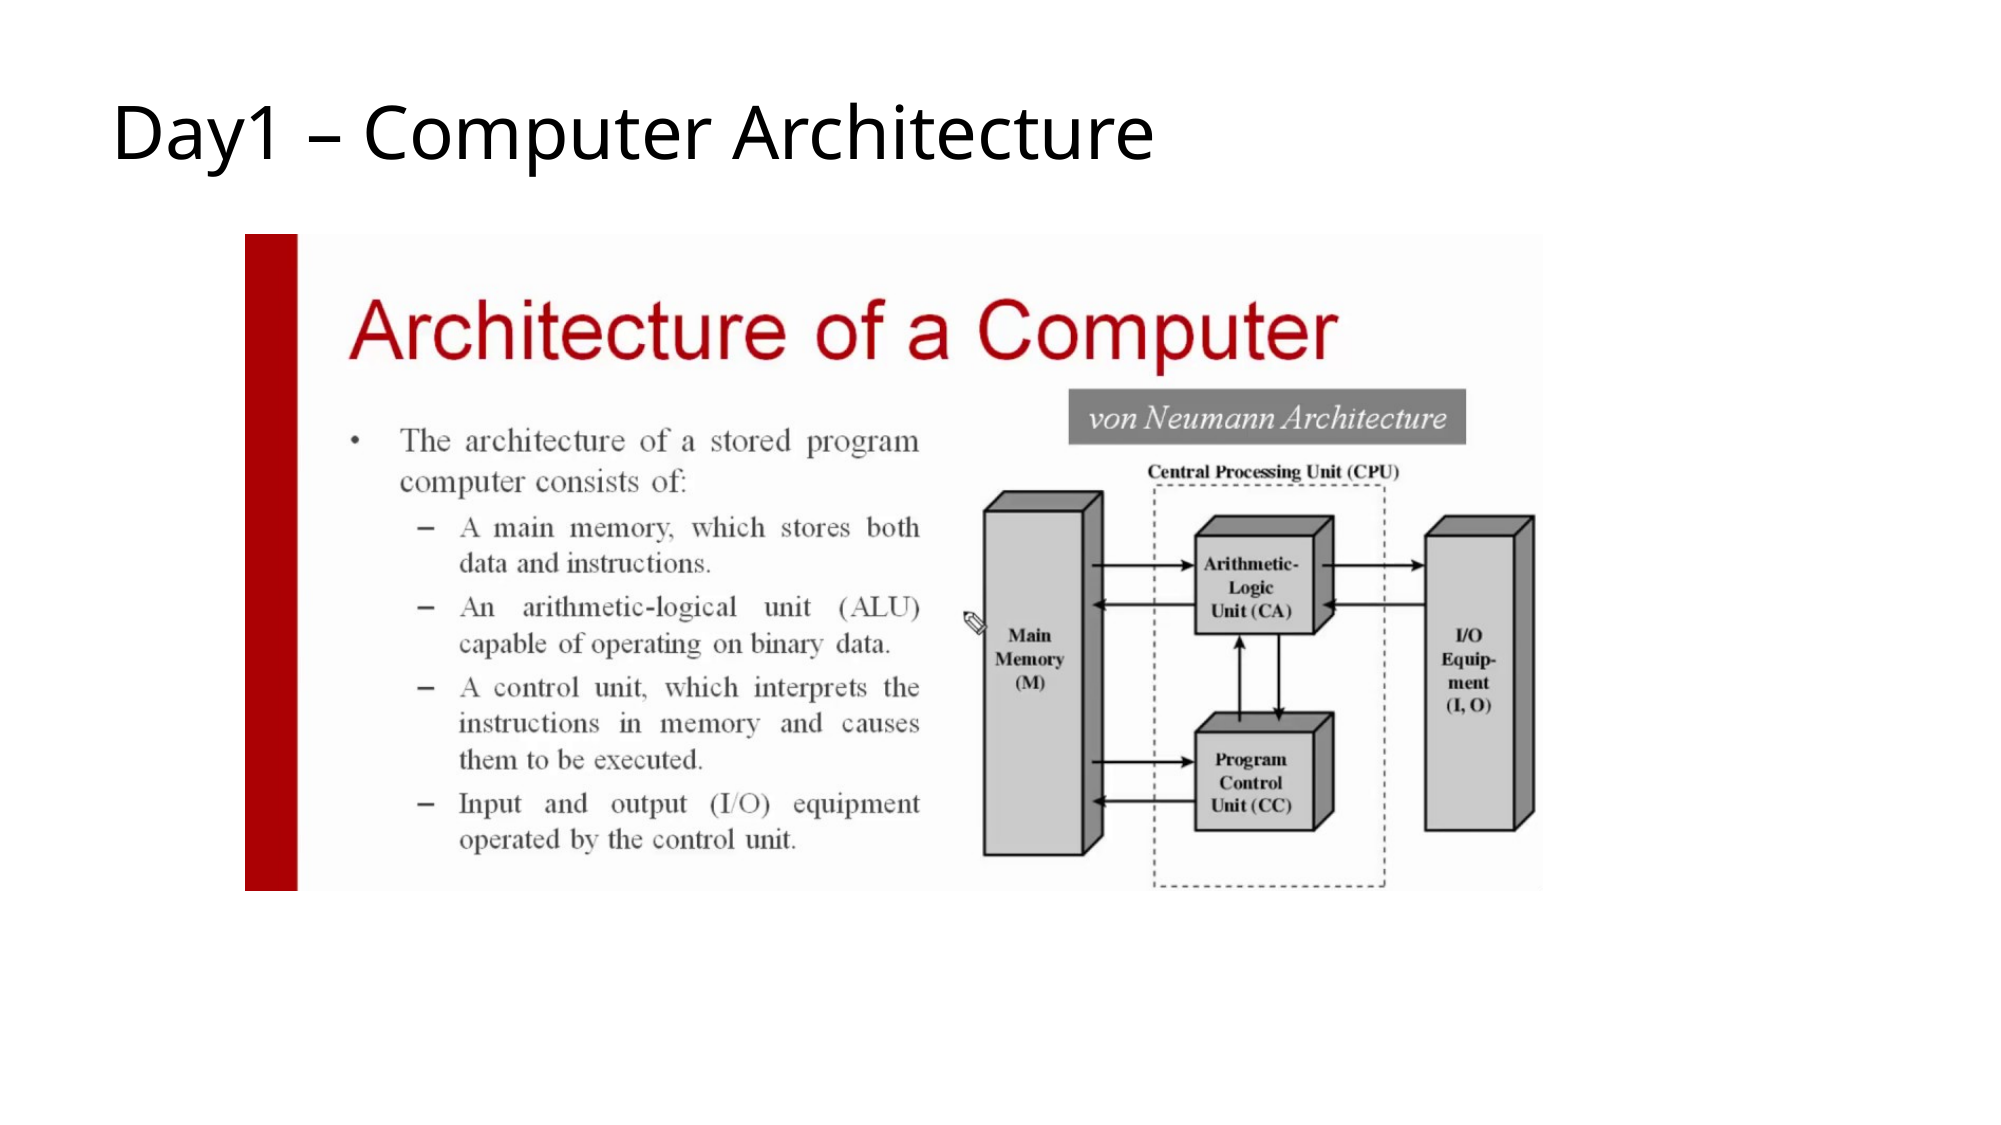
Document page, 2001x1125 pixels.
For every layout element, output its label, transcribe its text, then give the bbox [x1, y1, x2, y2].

title Day1 – Computer Architecture [96, 87, 1597, 184]
picture [245, 234, 1543, 891]
